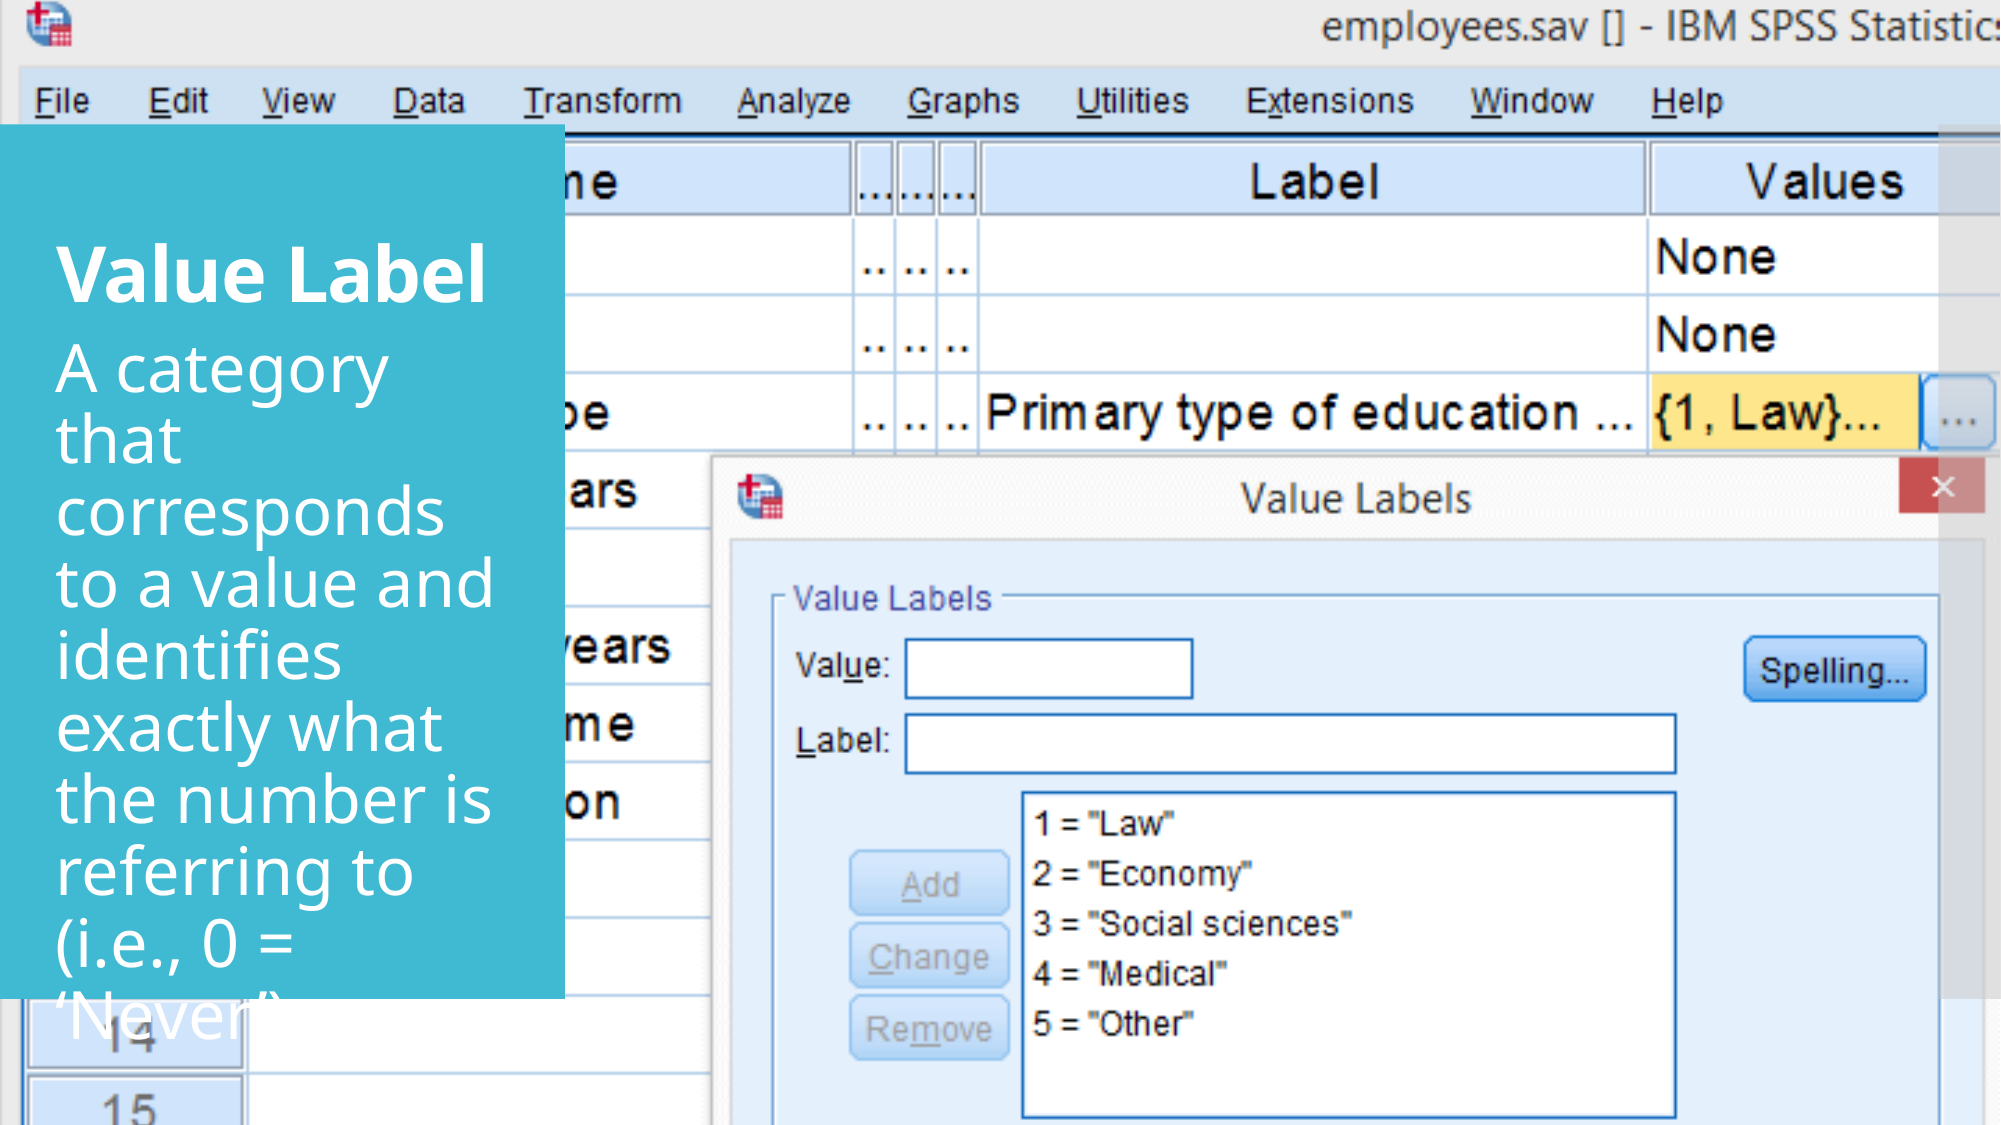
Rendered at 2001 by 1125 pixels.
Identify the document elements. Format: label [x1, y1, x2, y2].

list [0, 0, 2000, 1125]
